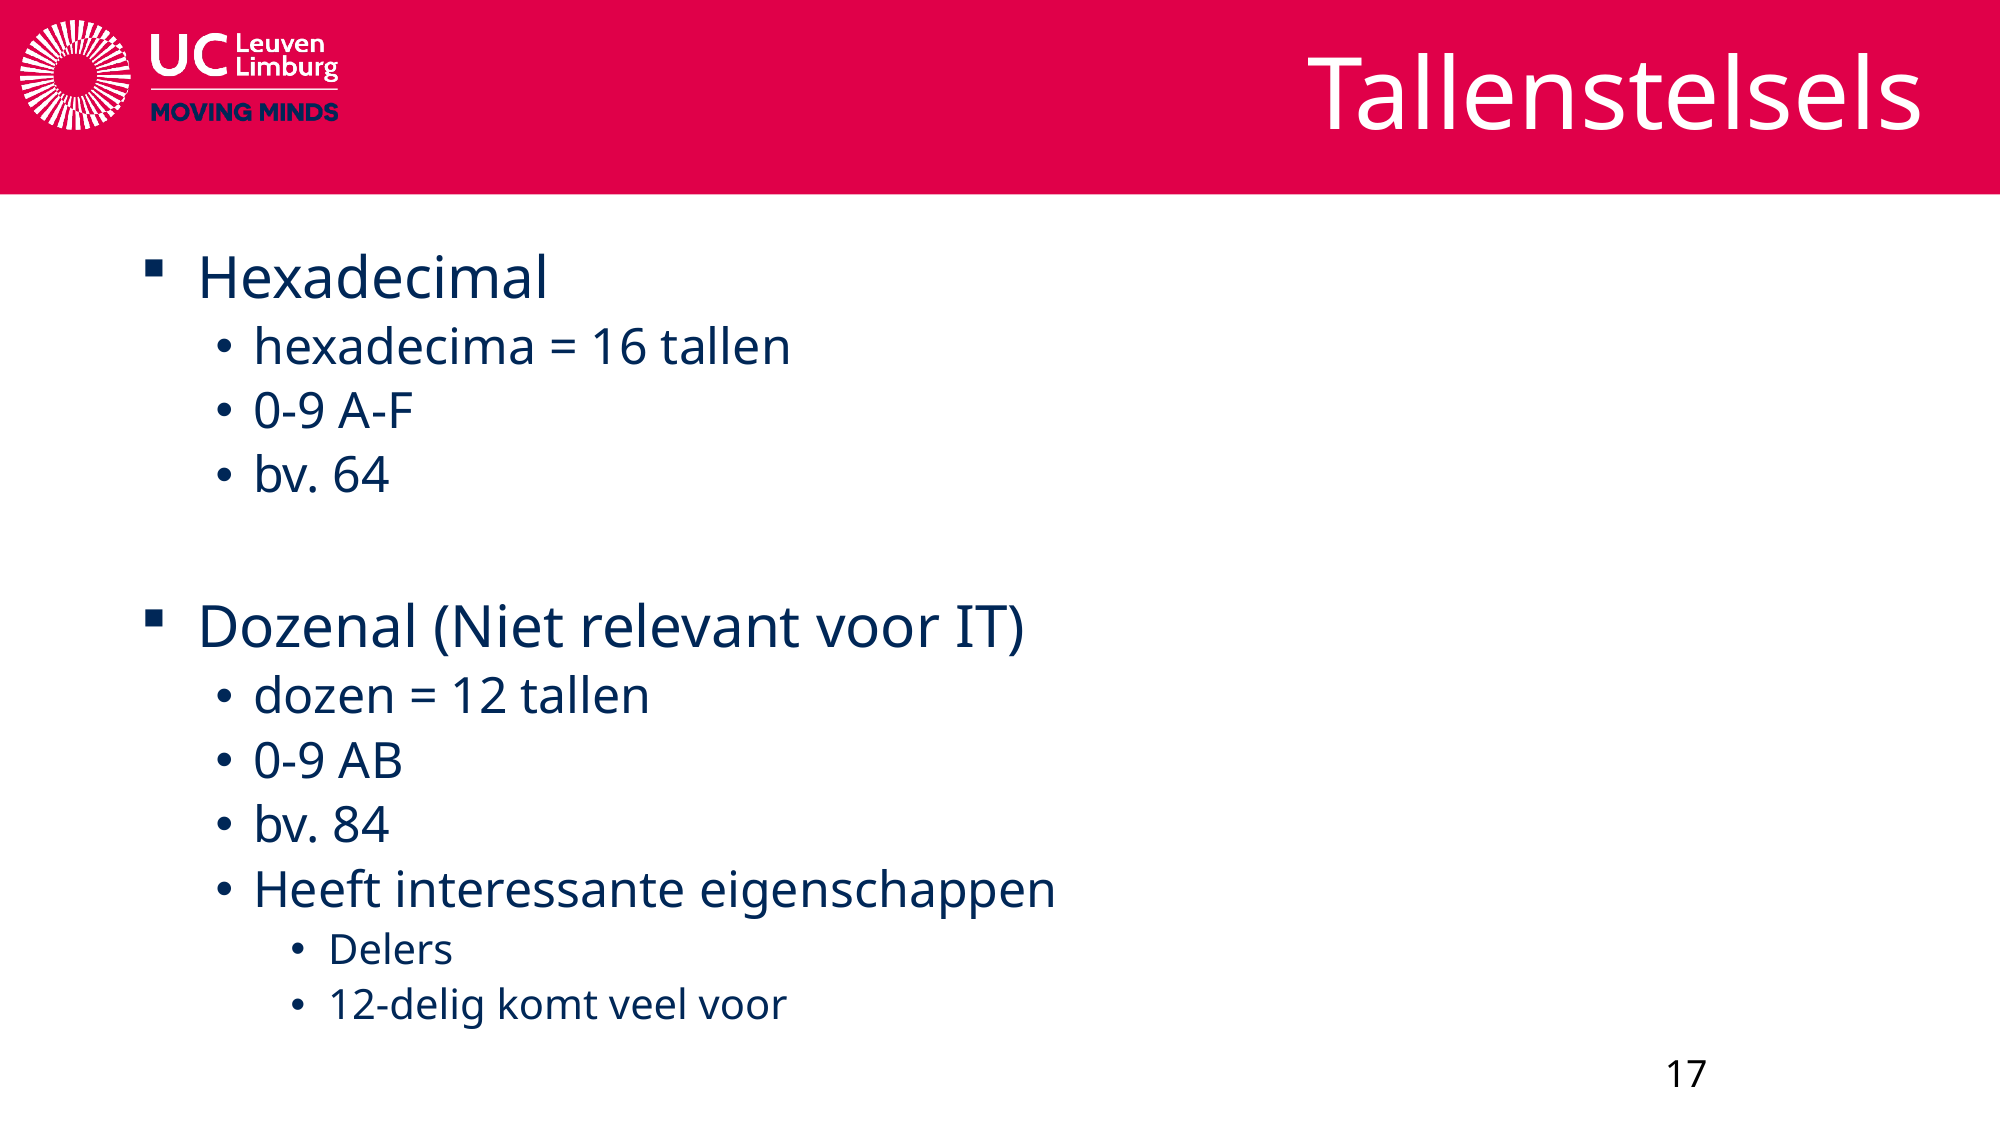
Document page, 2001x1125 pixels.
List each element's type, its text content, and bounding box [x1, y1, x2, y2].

picture [20, 20, 338, 130]
list Hexadecimal hexadecima = 16 tallen 0-9 A-F bv. 64 Dozenal (Niet relevant voor IT) dozen = 12 tallen 0-9 AB bv. 84 Heeft interessante eigenschappen Delers 12-delig komt veel voor [50, 240, 1940, 1078]
title Tallenstelsels [358, 0, 1940, 195]
slide_number 17 [1650, 1042, 2000, 1103]
